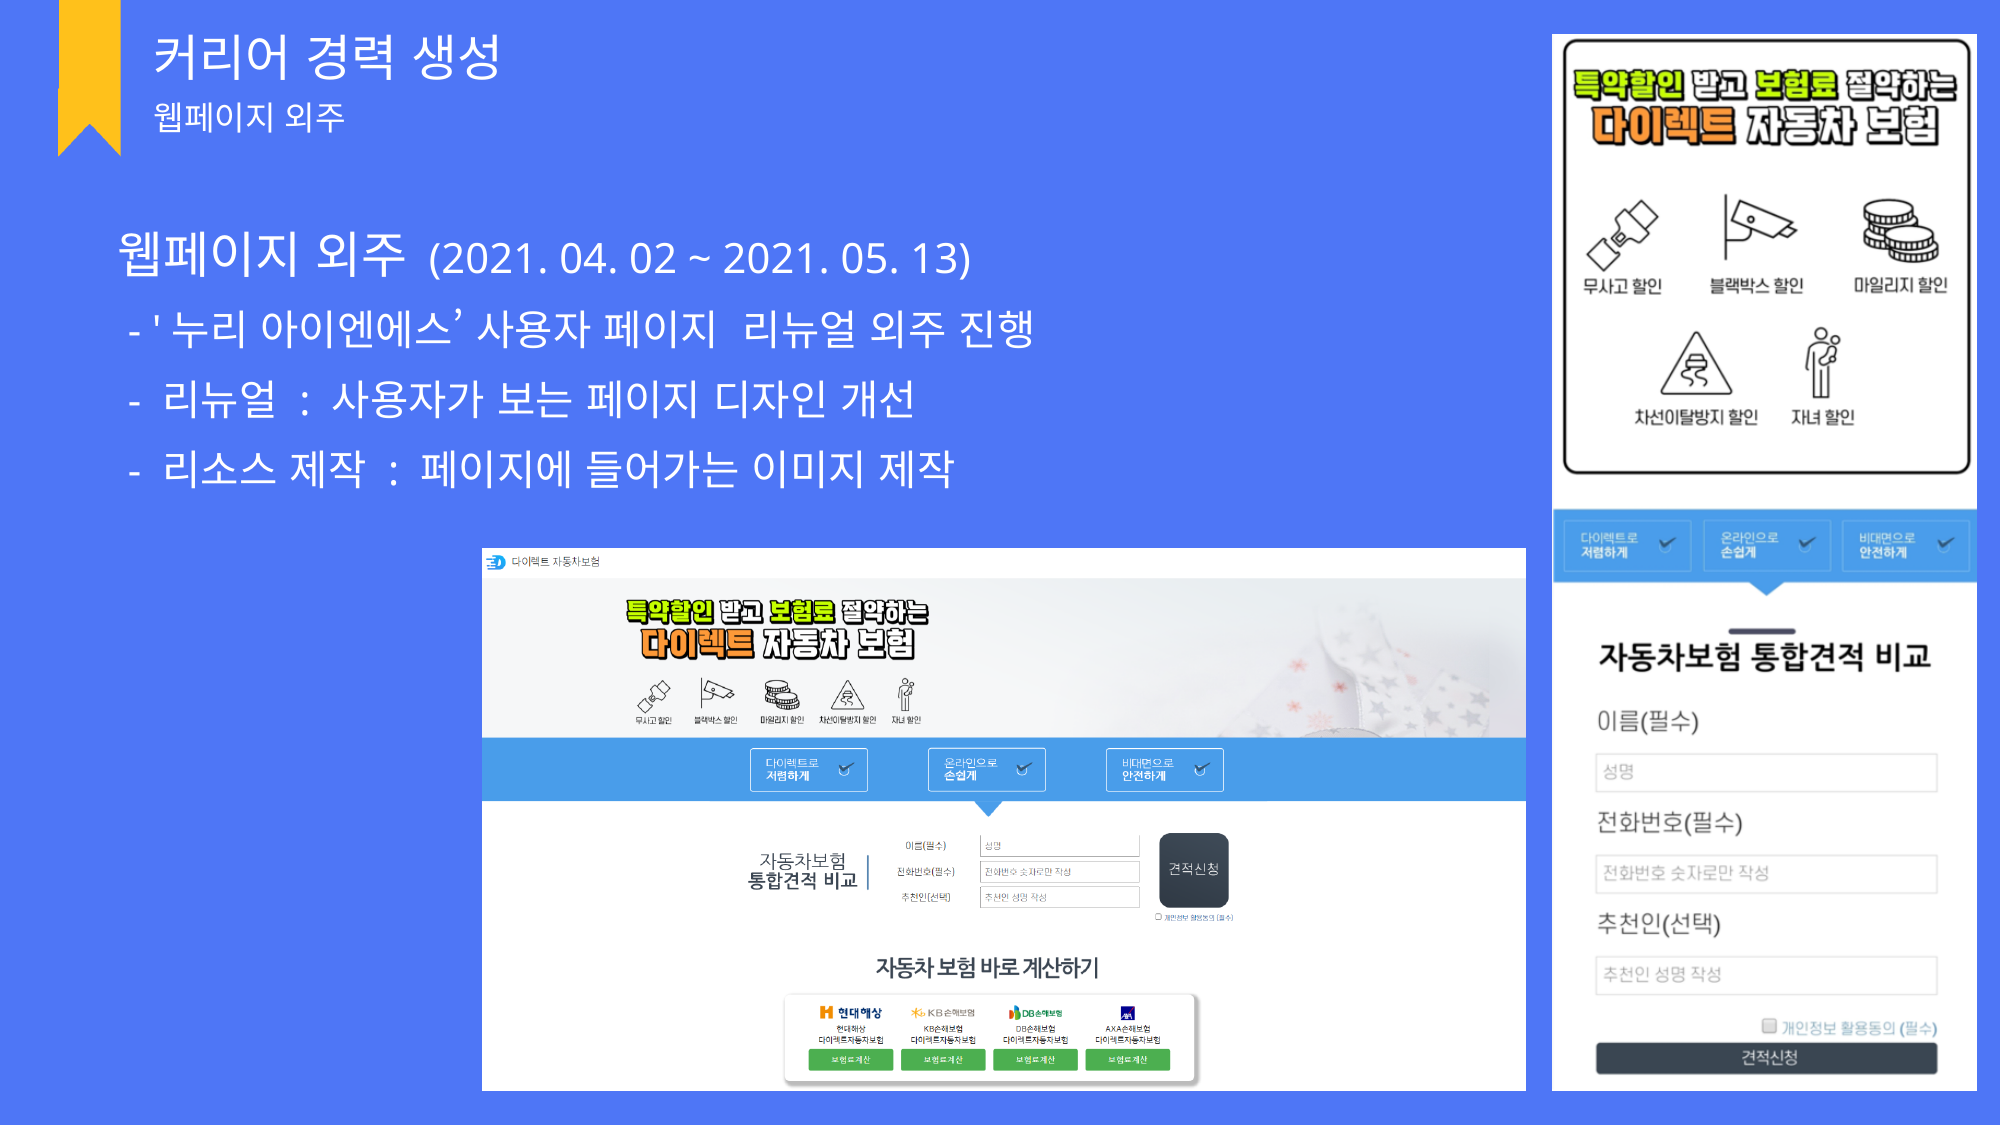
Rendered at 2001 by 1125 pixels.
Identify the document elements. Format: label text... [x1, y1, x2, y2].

picture [1552, 34, 1977, 1091]
picture [57, 0, 121, 158]
text_box 웹페이지 외주 [139, 89, 754, 145]
text_box 웹페이지 외주 (2021. 04. 02 ~ 2021. 05. 13) - '누리 아이엔에스’ 사용자 페이지 리뉴얼 외주 진행 - 리뉴얼 : 사용자가 보는 페이지 디자인 개선 - 리소스 제작 : 페이지에 들어가는 이미지 제작 [102, 192, 1355, 502]
picture [482, 548, 1526, 1091]
text_box 커리어 경력 생성 [139, 18, 754, 89]
